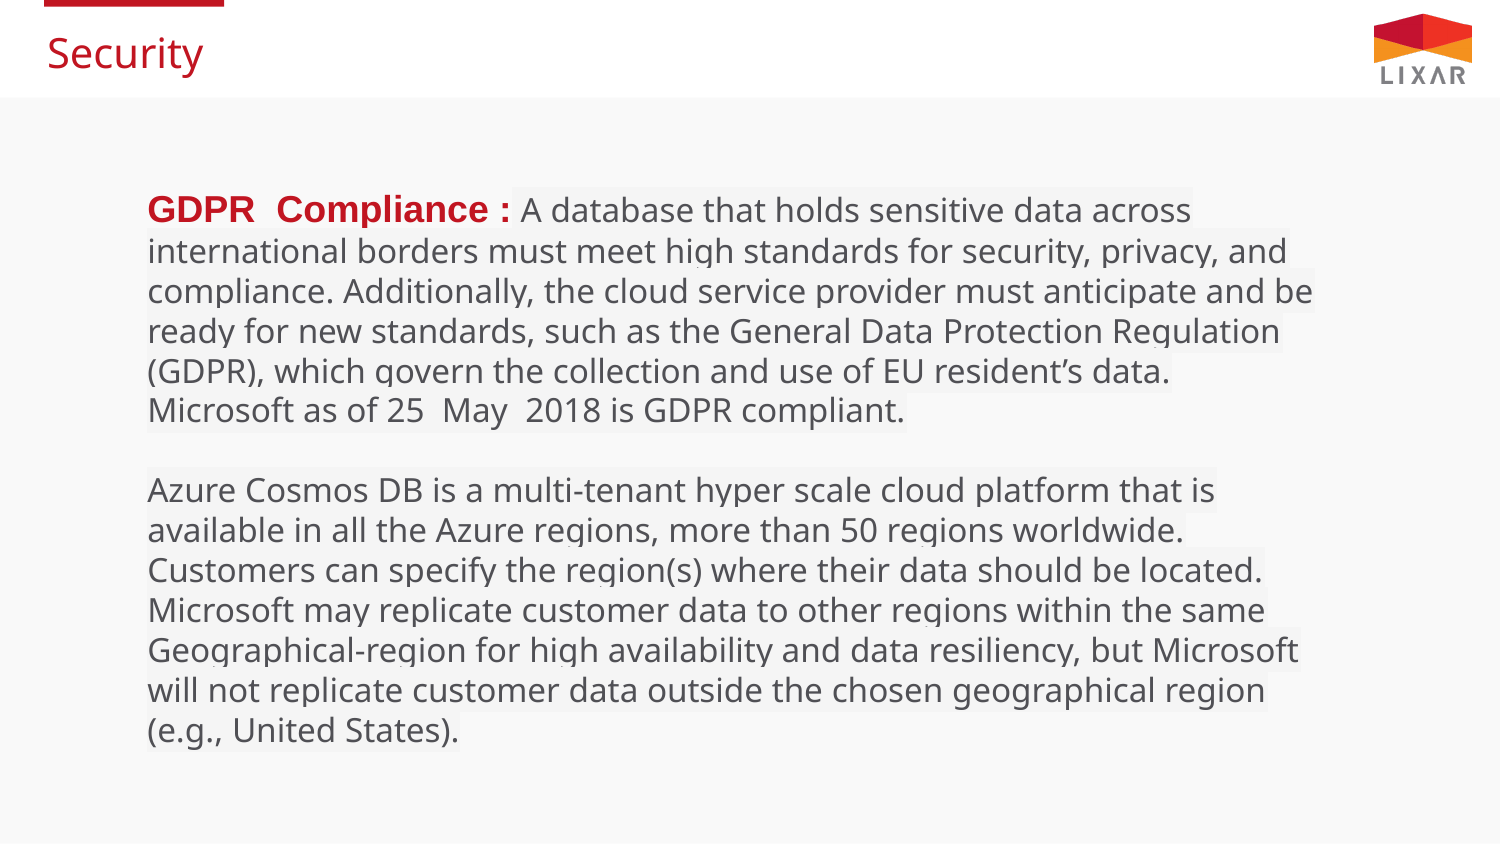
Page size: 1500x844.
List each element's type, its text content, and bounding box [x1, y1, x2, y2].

text_box GDPR Compliance : A database that holds sensitive data across international borders must meet high standards for security, privacy, and compliance. Additionally, the cloud service provider must anticipate and be ready for new standards, such as the General Data Protection Regulation (GDPR), which govern the collection and use of EU resident’s data. Microsoft as of 25 May 2018 is GDPR compliant. Azure Cosmos DB is a multi-tenant hyper scale cloud platform that is available in all the Azure regions, more than 50 regions worldwide. Customers can specify the region(s) where their data should be located. Microsoft may replicate customer data to other regions within the same Geographical-region for high availability and data resiliency, but Microsoft will not replicate customer data outside the chosen geographical region (e.g., United States). [132, 170, 1339, 786]
picture [1383, 0, 1472, 98]
title Security [32, 0, 1383, 107]
